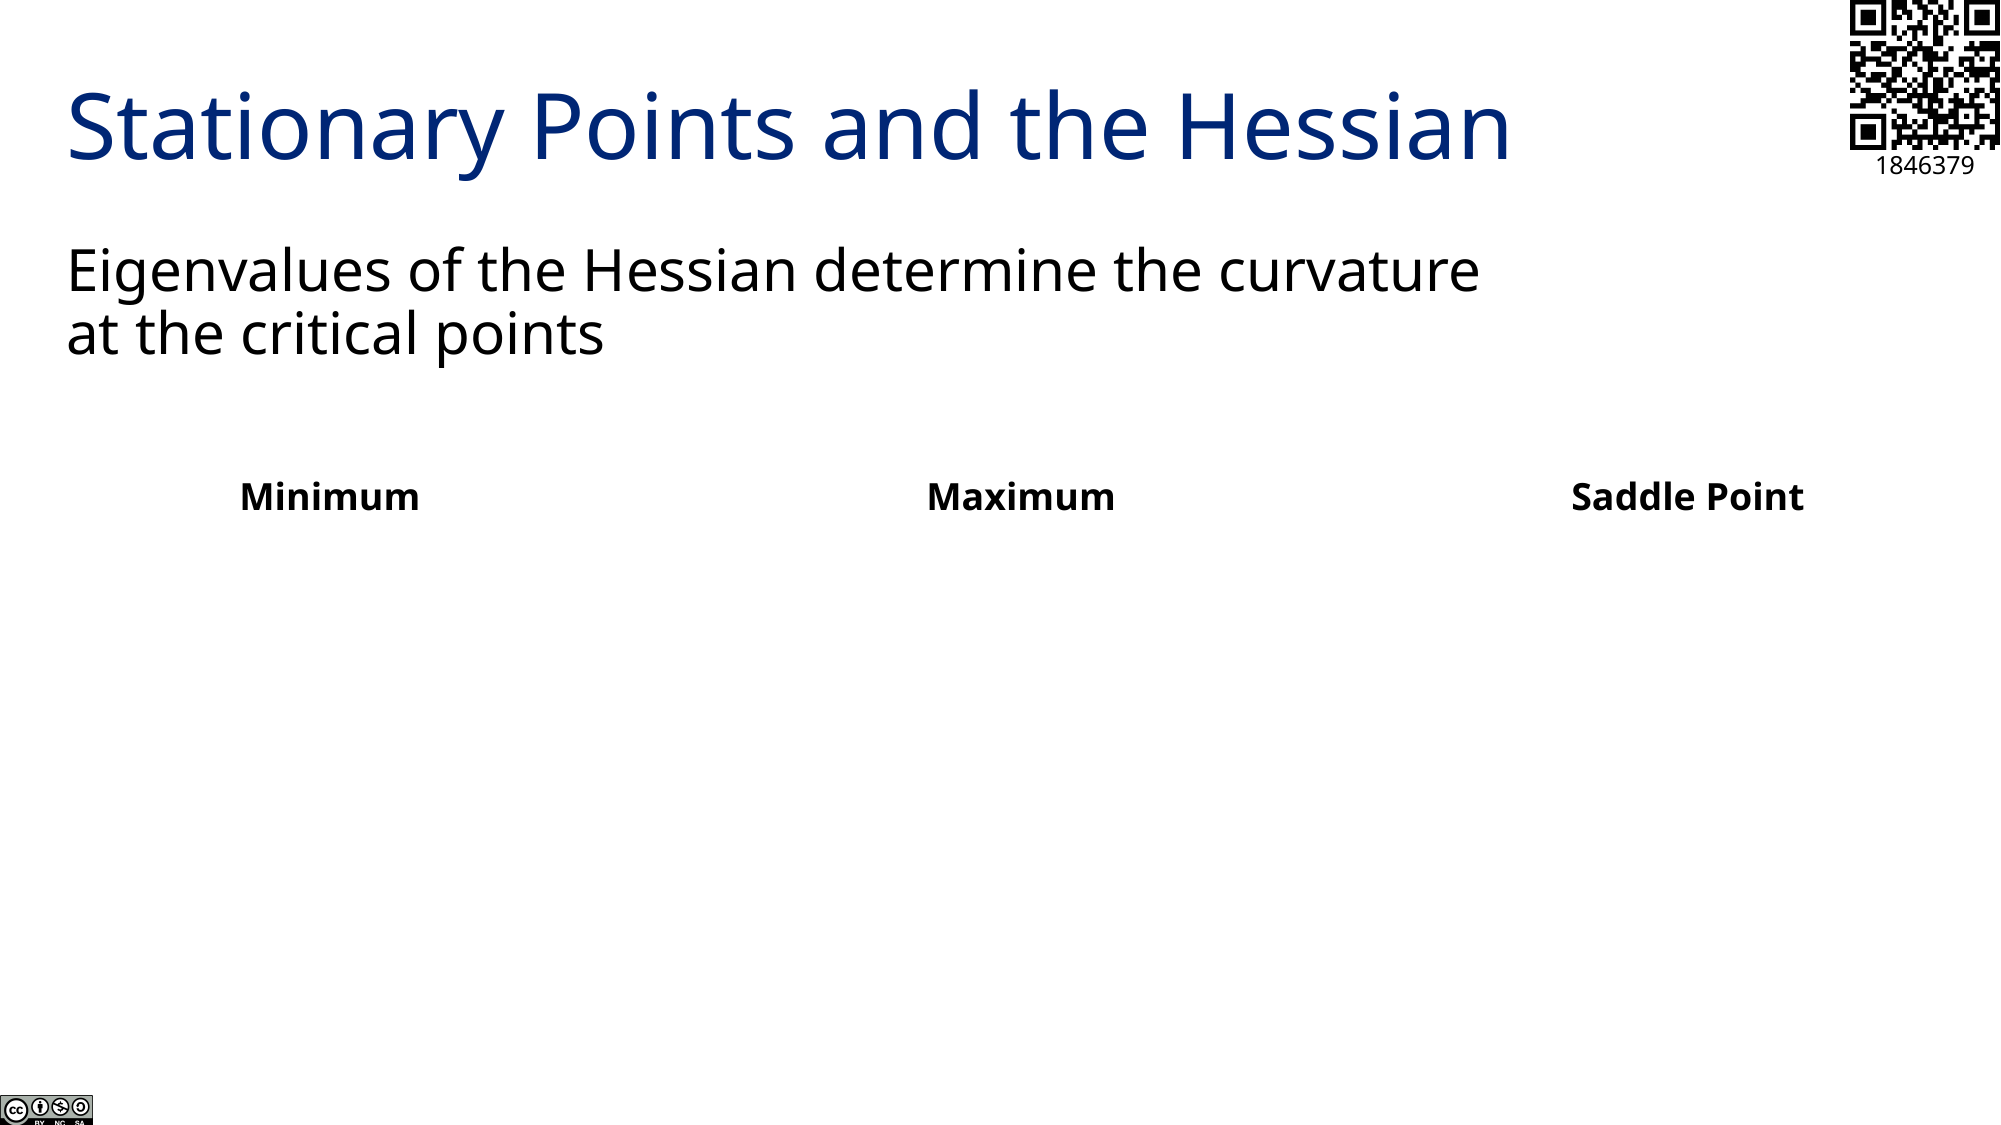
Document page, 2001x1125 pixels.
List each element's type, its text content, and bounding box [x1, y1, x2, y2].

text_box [1365, 416, 2000, 1082]
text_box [695, 416, 1341, 1082]
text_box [0, 388, 675, 1027]
list Eigenvalues of the Hessian determine the curvature at the critical points [51, 233, 1949, 434]
picture [1850, 0, 2000, 150]
picture [0, 1095, 93, 1125]
title Stationary Points and the Hessian [51, 44, 1949, 216]
